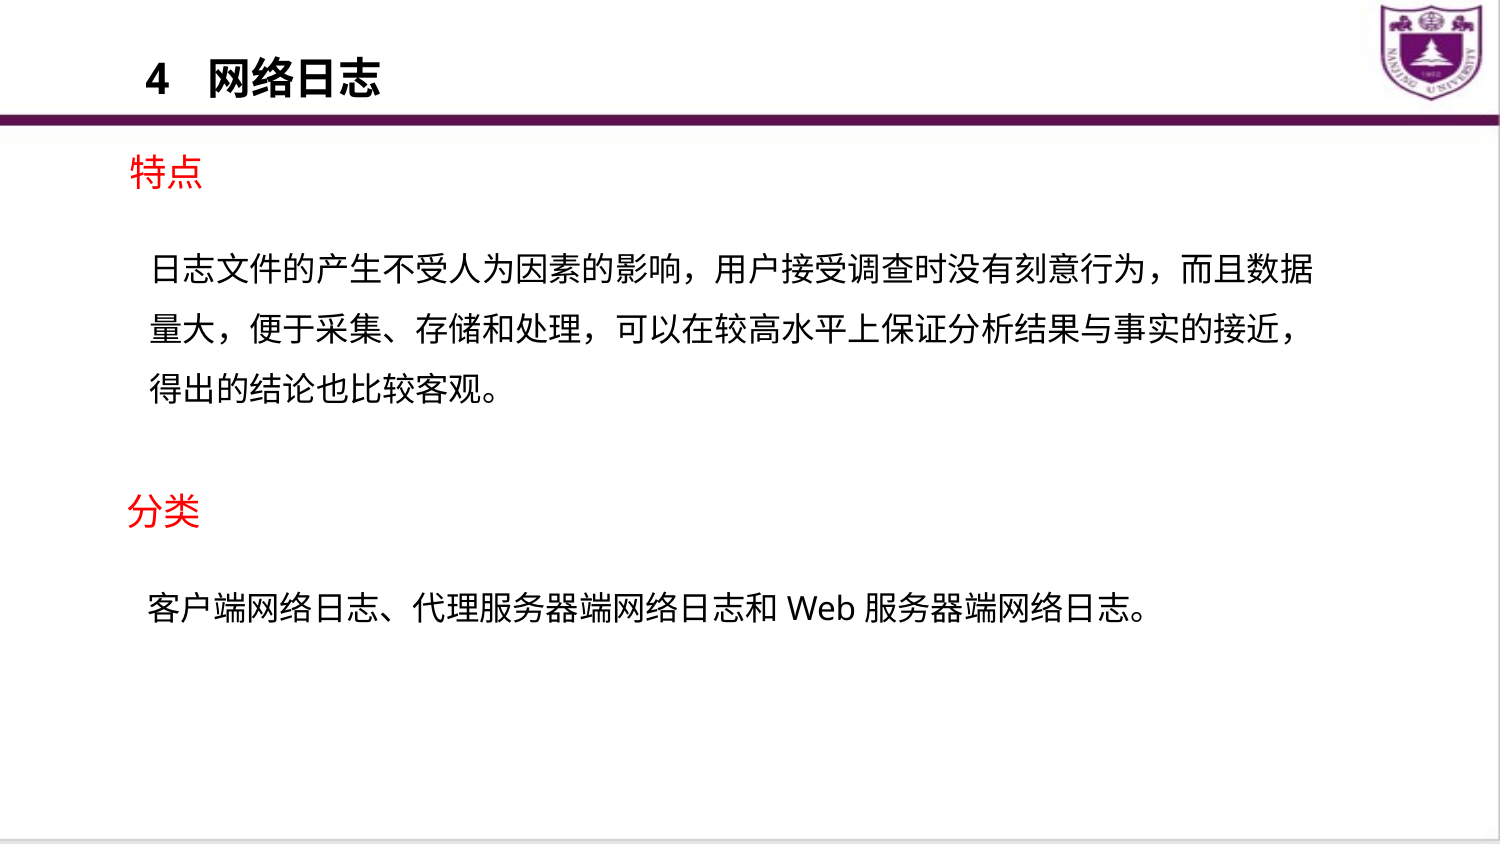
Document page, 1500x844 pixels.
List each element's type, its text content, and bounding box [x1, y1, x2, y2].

text_box 分类 [89, 482, 674, 539]
text_box 特点 [92, 143, 677, 200]
text_box 日志文件的产生不受人为因素的影响，用户接受调查时没有刻意行为，而且数据量大，便于采集、存储和处理，可以在较高水平上保证分析结果与事实的接近，得出的结论也比较客观。 [135, 220, 1336, 416]
text_box 客户端网络日志、代理服务器端网络日志和Web服务器端网络日志。 [132, 559, 1333, 635]
picture [0, 0, 1500, 844]
text_box 4 网络日志 [133, 45, 394, 109]
